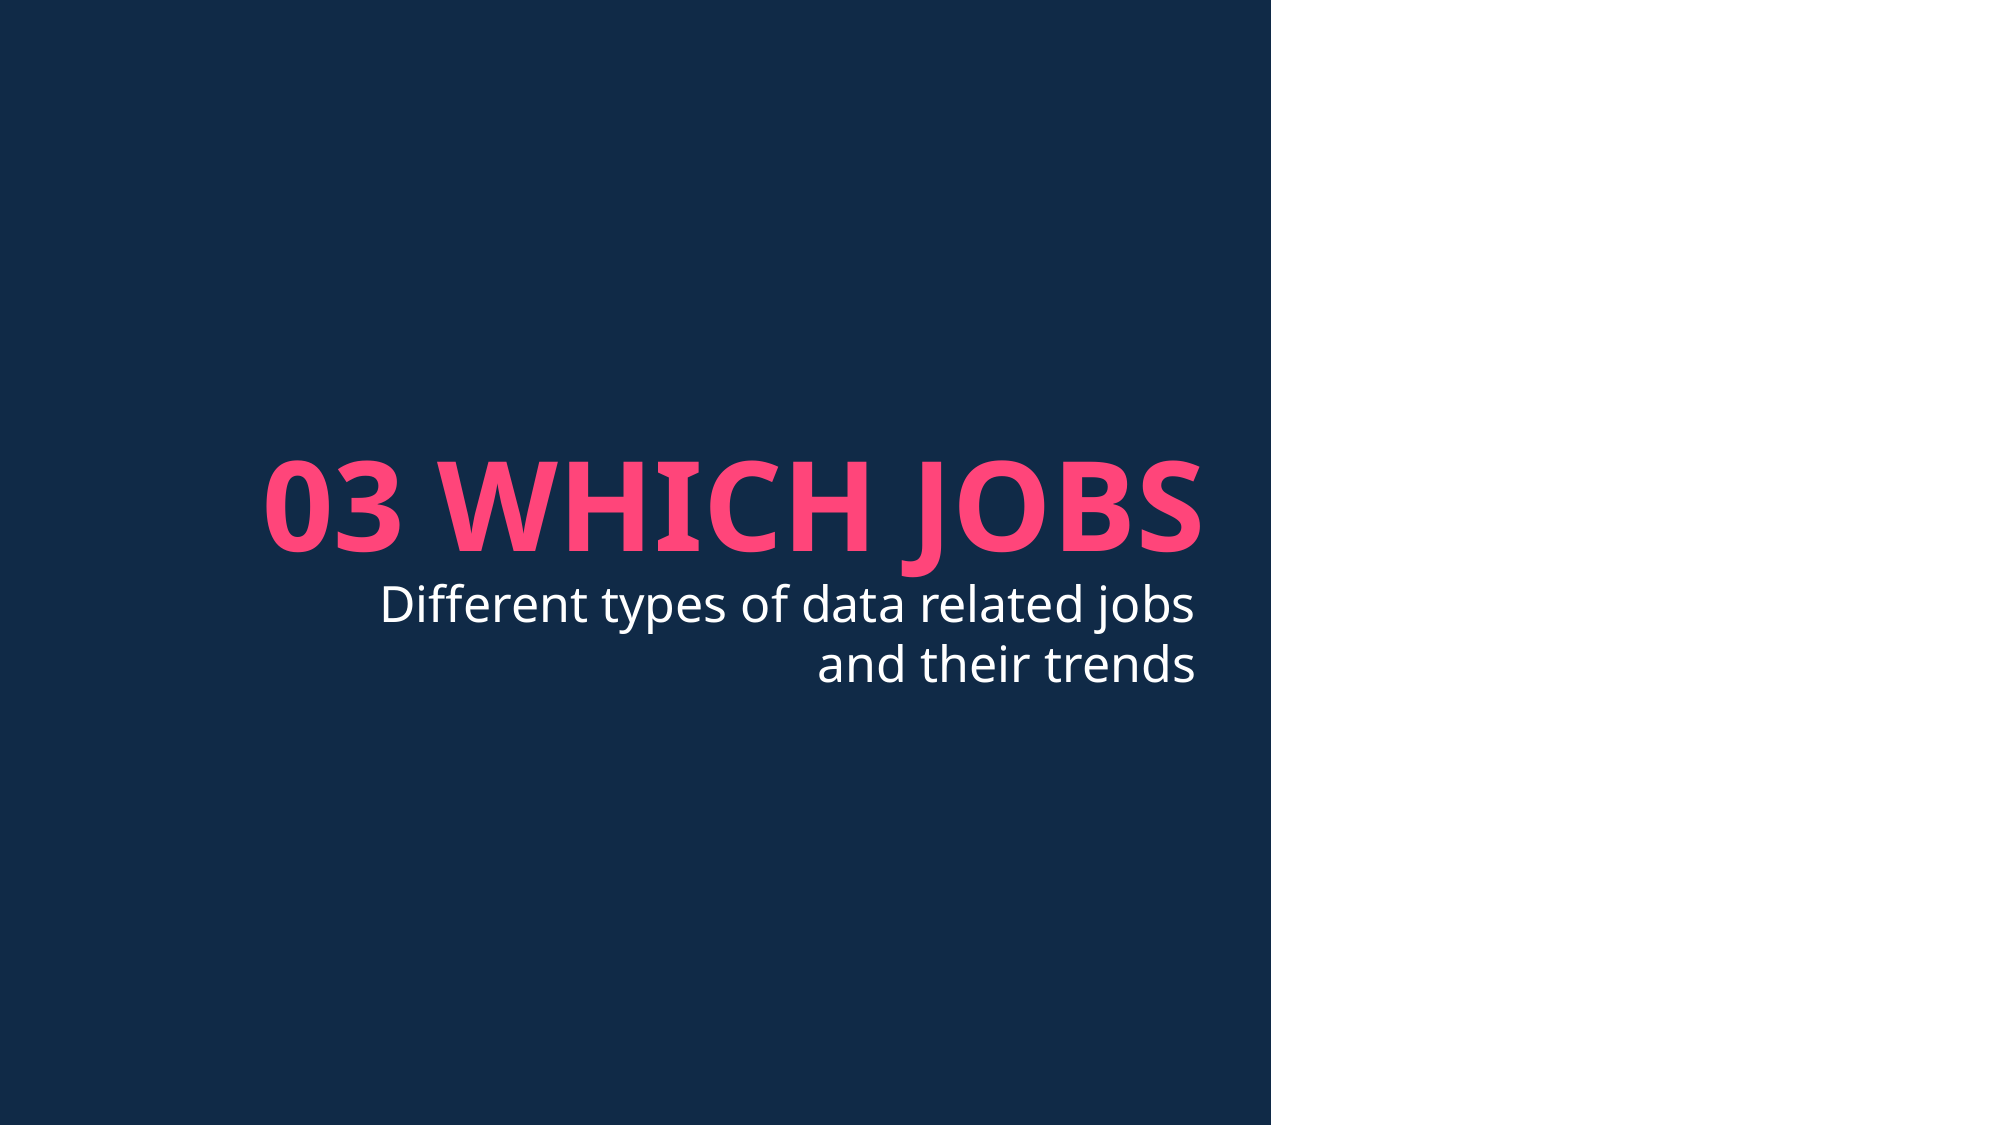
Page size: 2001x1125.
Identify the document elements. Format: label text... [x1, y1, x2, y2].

text_box Different types of data related jobs and their trends [305, 566, 1208, 697]
text_box 03 WHICH JOBS [122, 418, 1221, 707]
text_box [0, 0, 1271, 1125]
